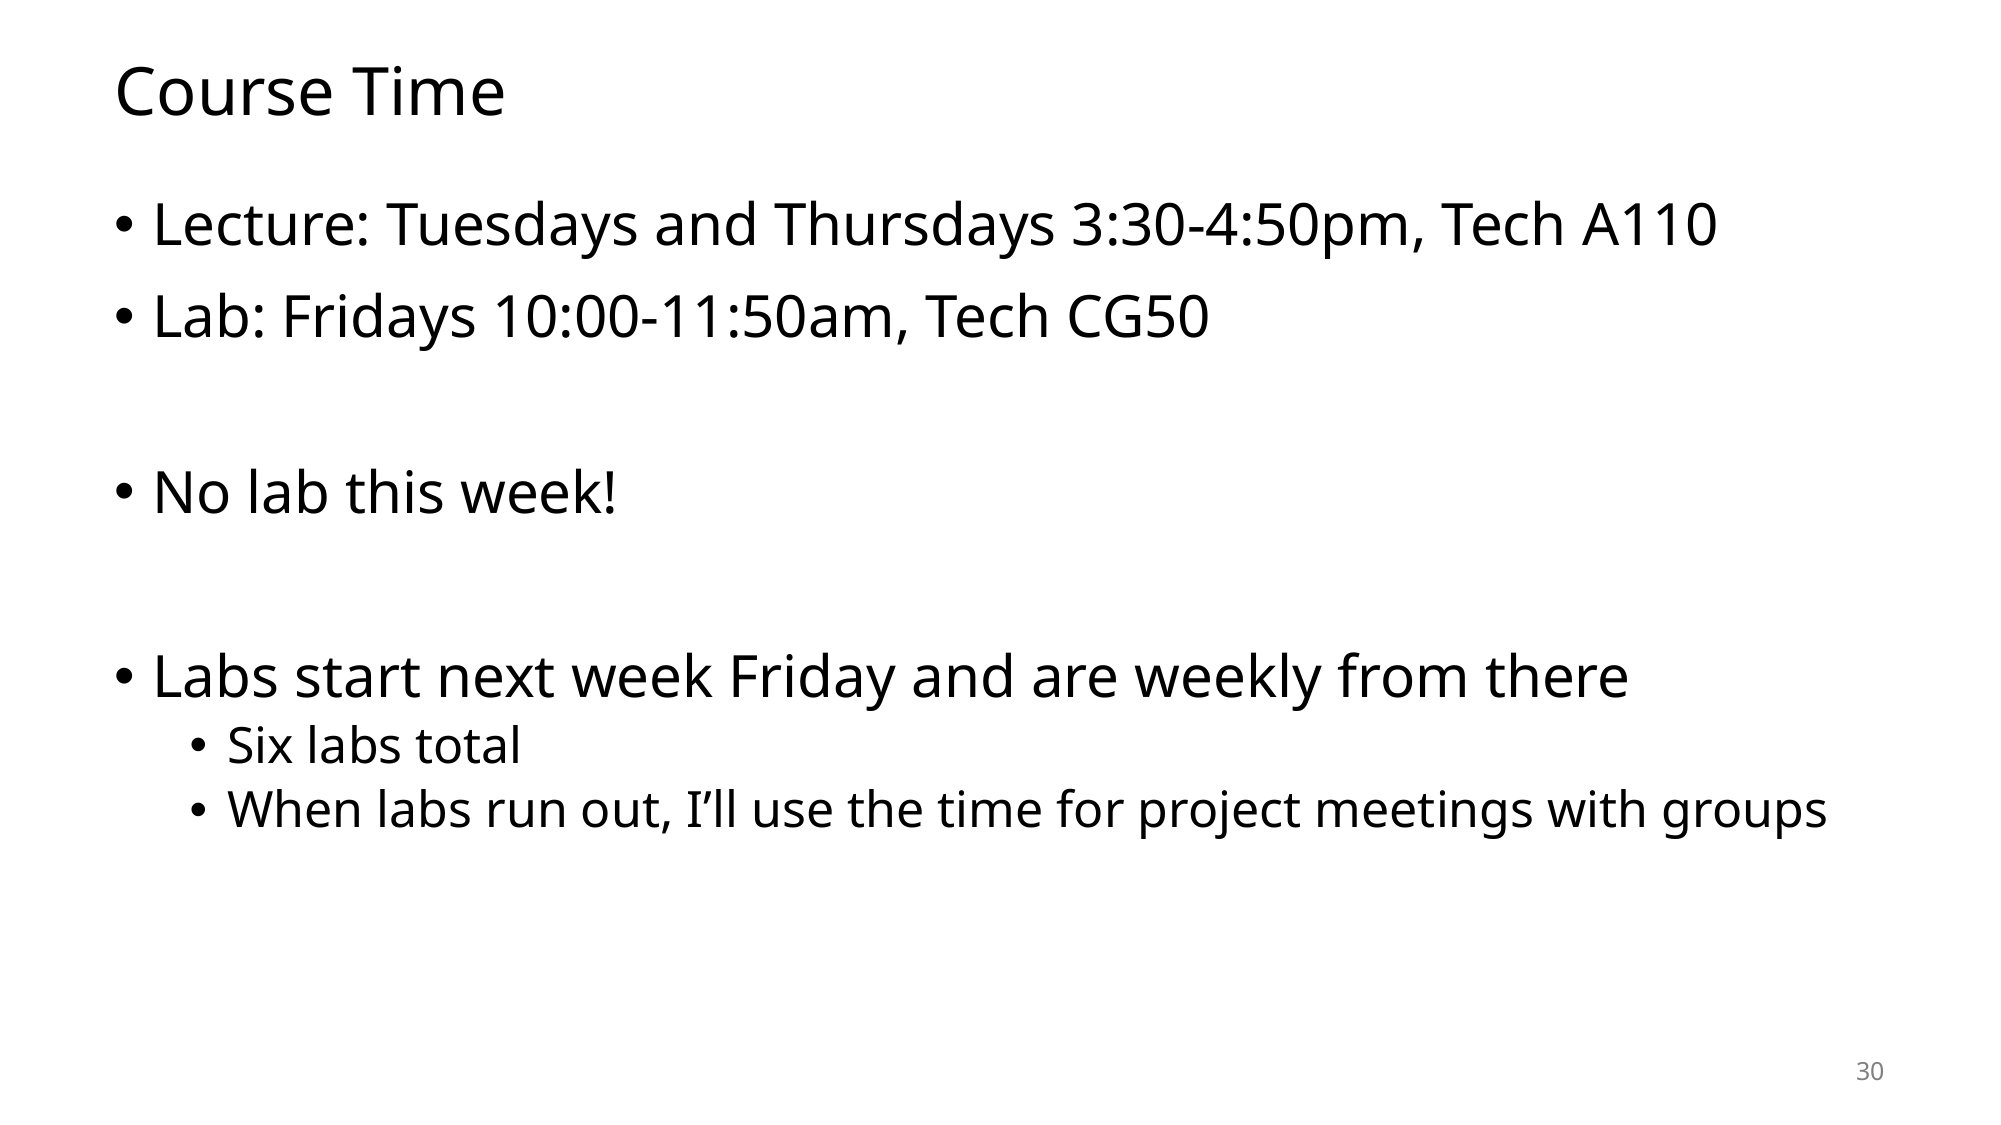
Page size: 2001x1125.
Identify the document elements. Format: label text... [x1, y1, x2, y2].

list Lecture: Tuesdays and Thursdays 3:30-4:50pm, Tech A110 Lab: Fridays 10:00-11:50am, Tech CG50 No lab this week! Labs start next week Friday and are weekly from there Six labs total When labs run out, I’ll use the time for project meetings with groups [99, 187, 1900, 1013]
slide_number 30 [1749, 1042, 1900, 1103]
title Course Time [99, 37, 1900, 150]
